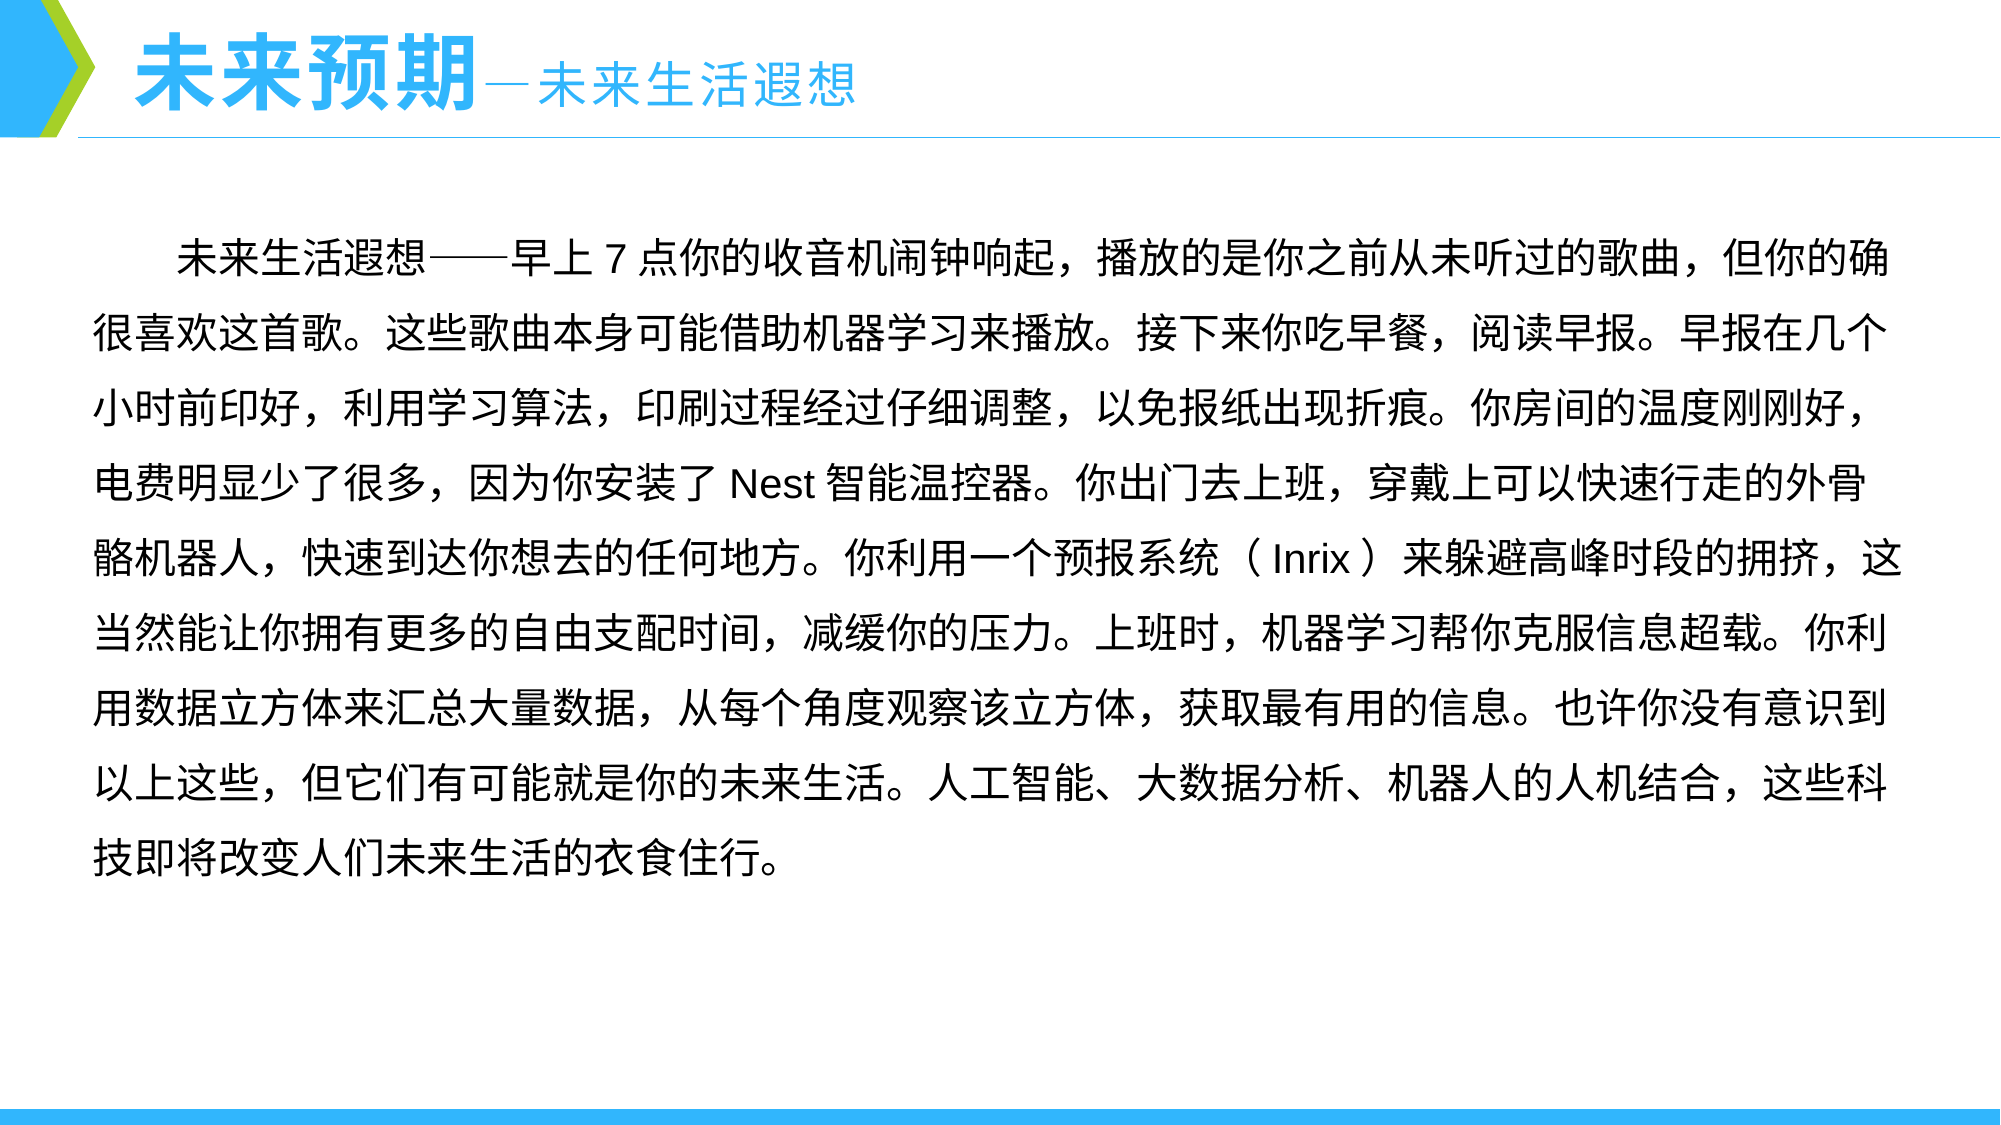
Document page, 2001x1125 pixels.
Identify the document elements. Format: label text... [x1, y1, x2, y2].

text_box 未来预期—未来生活遐想 [118, 12, 874, 128]
text_box [0, 1108, 2000, 1125]
text_box 未来生活遐想——早上7点你的收音机闹钟响起，播放的是你之前从未听过的歌曲，但你的确很喜欢这首歌。这些歌曲本身可能借助机器学习来播放。接下来你吃早餐，阅读早报。早报在几个小时前印好，利用学习算法，印刷过程经过仔细调整，以免报纸出现折痕。你房间的温度刚刚好，电费明显少了很多，因为你安装了Nest智能温控器。你出门去上班，穿戴上可以快速行走的外骨骼机器人，快速到达你想去的任何地方。你利用一个预报系统（Inrix）来躲避高峰时段的拥挤，这当然能让你拥有更多的自由支配时间，减缓你的压力。上班时，机器学习帮你克服信息超载。你利用数据立方体来汇总大量数据，从每个角度观察该立方体，获取最有用的信息。也许你没有意识到以上这些，但它们有可能就是你的未来生活。人工智能、大数据分析、机器人的人机结合，这些科技即将改变人们未来生活的衣食住行。 [78, 199, 1922, 889]
text_box [40, 0, 97, 139]
text_box [0, 0, 80, 139]
